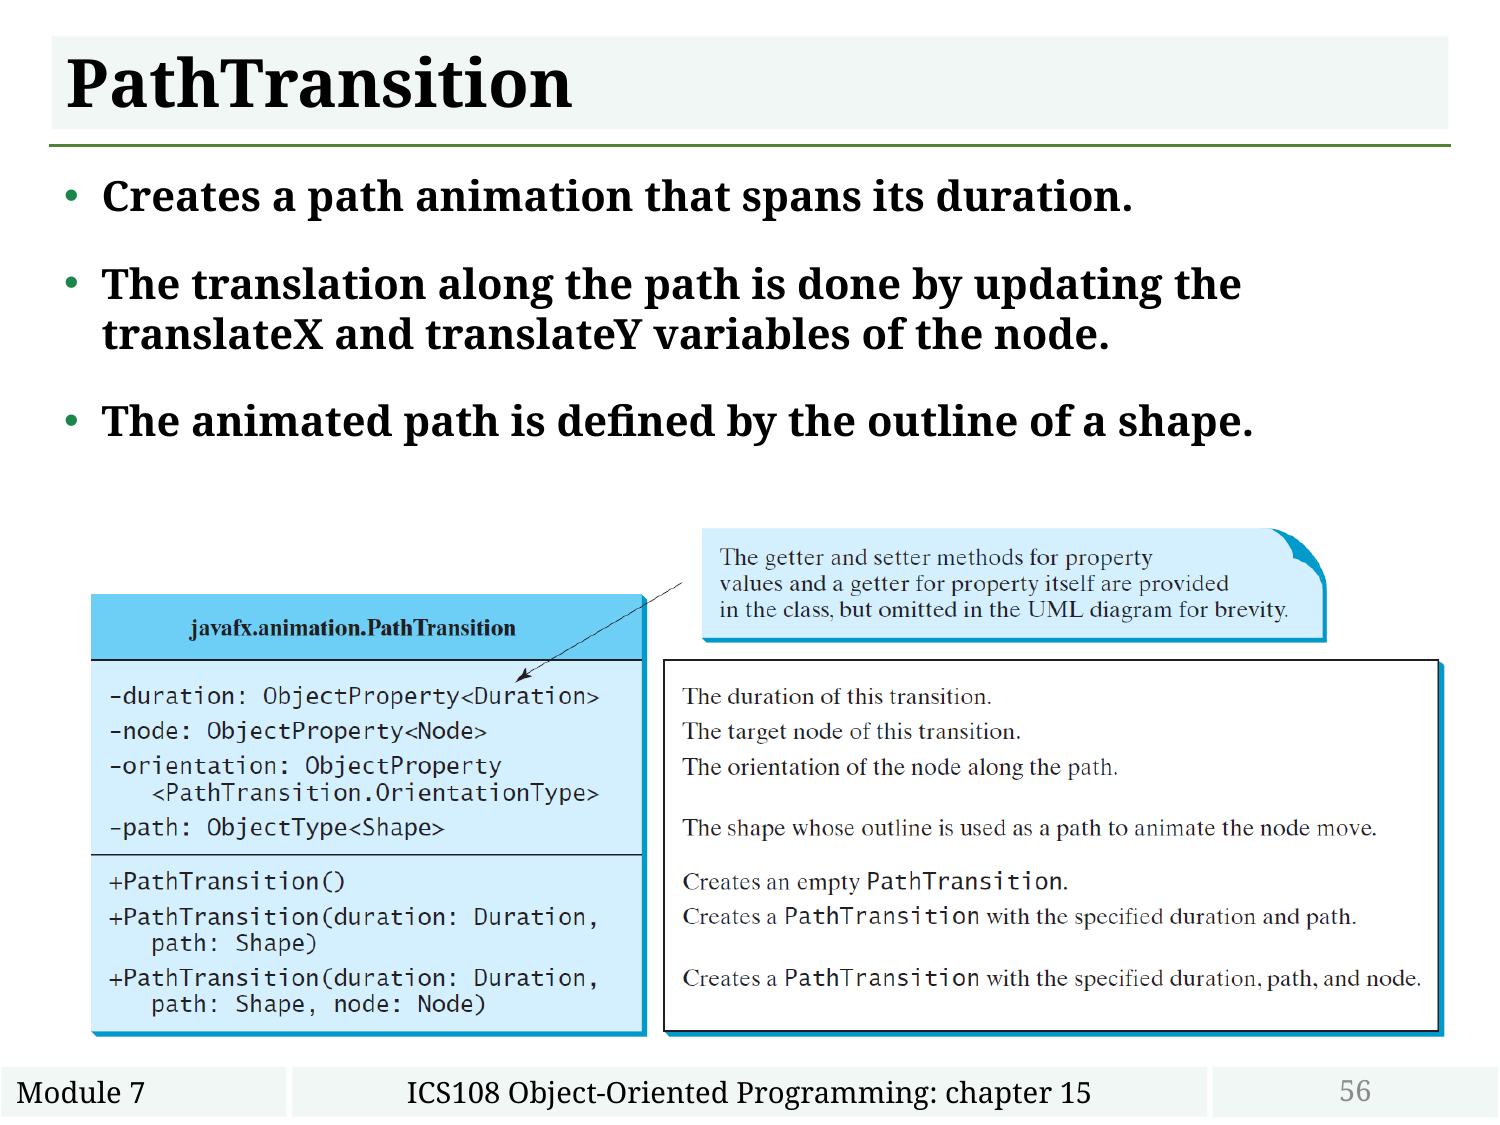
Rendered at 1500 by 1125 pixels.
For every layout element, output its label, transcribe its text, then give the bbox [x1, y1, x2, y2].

list Creates a path animation that spans its duration. The translation along the path is done by updating the translateX and translateY variables of the node. The animated path is defined by the outline of a shape. [49, 162, 1451, 1060]
slide_number 56 [1212, 1066, 1498, 1118]
title PathTransition [51, 36, 1449, 130]
picture [90, 522, 1451, 1043]
